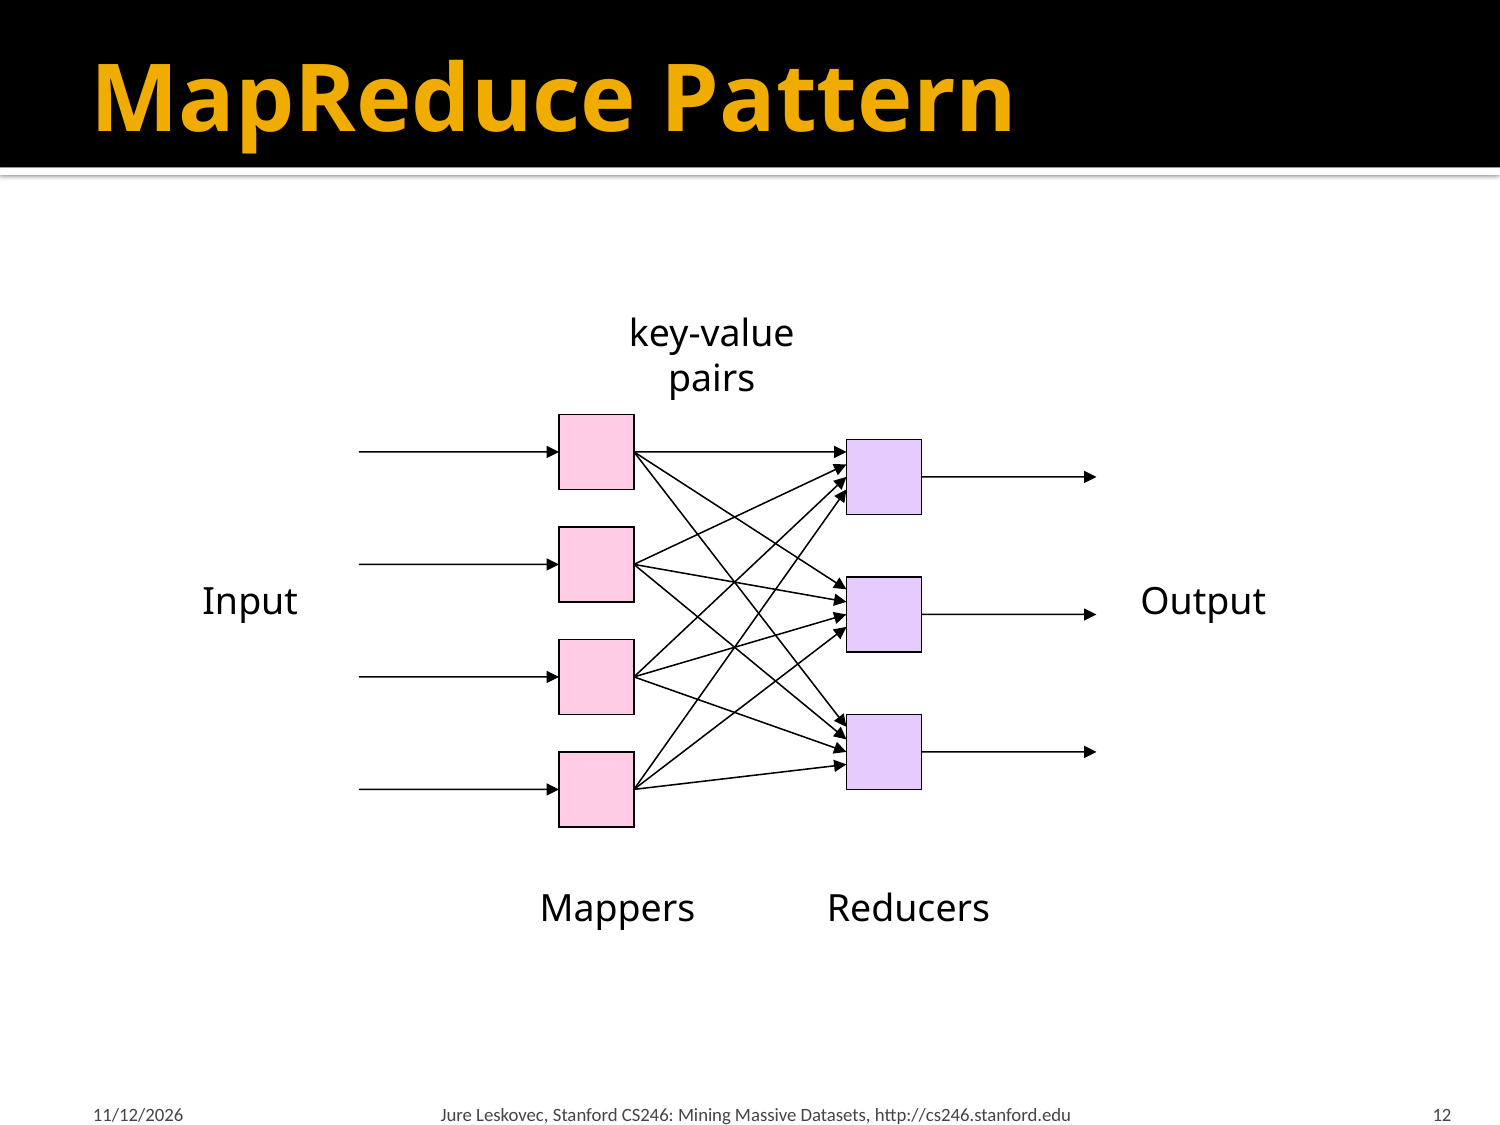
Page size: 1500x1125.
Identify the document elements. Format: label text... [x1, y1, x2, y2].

text_box [921, 745, 1097, 759]
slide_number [75, 1080, 425, 1125]
text_box [735, 611, 847, 648]
text_box [558, 414, 634, 490]
text_box Input [187, 569, 313, 630]
text_box [846, 714, 922, 790]
text_box [558, 526, 634, 602]
text_box [698, 464, 847, 534]
text_box [798, 558, 847, 590]
text_box [558, 751, 634, 827]
title MapReduce Pattern [75, 24, 1425, 163]
text_box [634, 476, 847, 676]
text_box [635, 445, 847, 459]
text_box Mappers [524, 876, 710, 937]
text_box [735, 712, 847, 754]
text_box [798, 665, 847, 727]
text_box [358, 670, 559, 684]
footer Jure Leskovec, Stanford CS246: Mining Massive Datasets, http://cs246.stanford.edu [433, 1080, 1337, 1125]
text_box [846, 439, 922, 515]
text_box [634, 489, 847, 788]
text_box [776, 681, 847, 740]
text_box key-value pairs [614, 301, 810, 407]
text_box [921, 608, 1097, 621]
text_box [358, 445, 559, 459]
text_box [358, 783, 559, 796]
text_box [921, 470, 1097, 484]
text_box Output [1125, 569, 1281, 630]
text_box [558, 639, 634, 715]
slide_number 12 [1345, 1080, 1467, 1125]
text_box [777, 589, 847, 606]
text_box [635, 759, 847, 790]
text_box [846, 576, 922, 652]
text_box [633, 626, 847, 790]
text_box Reducers [812, 876, 1006, 937]
text_box [358, 558, 559, 571]
